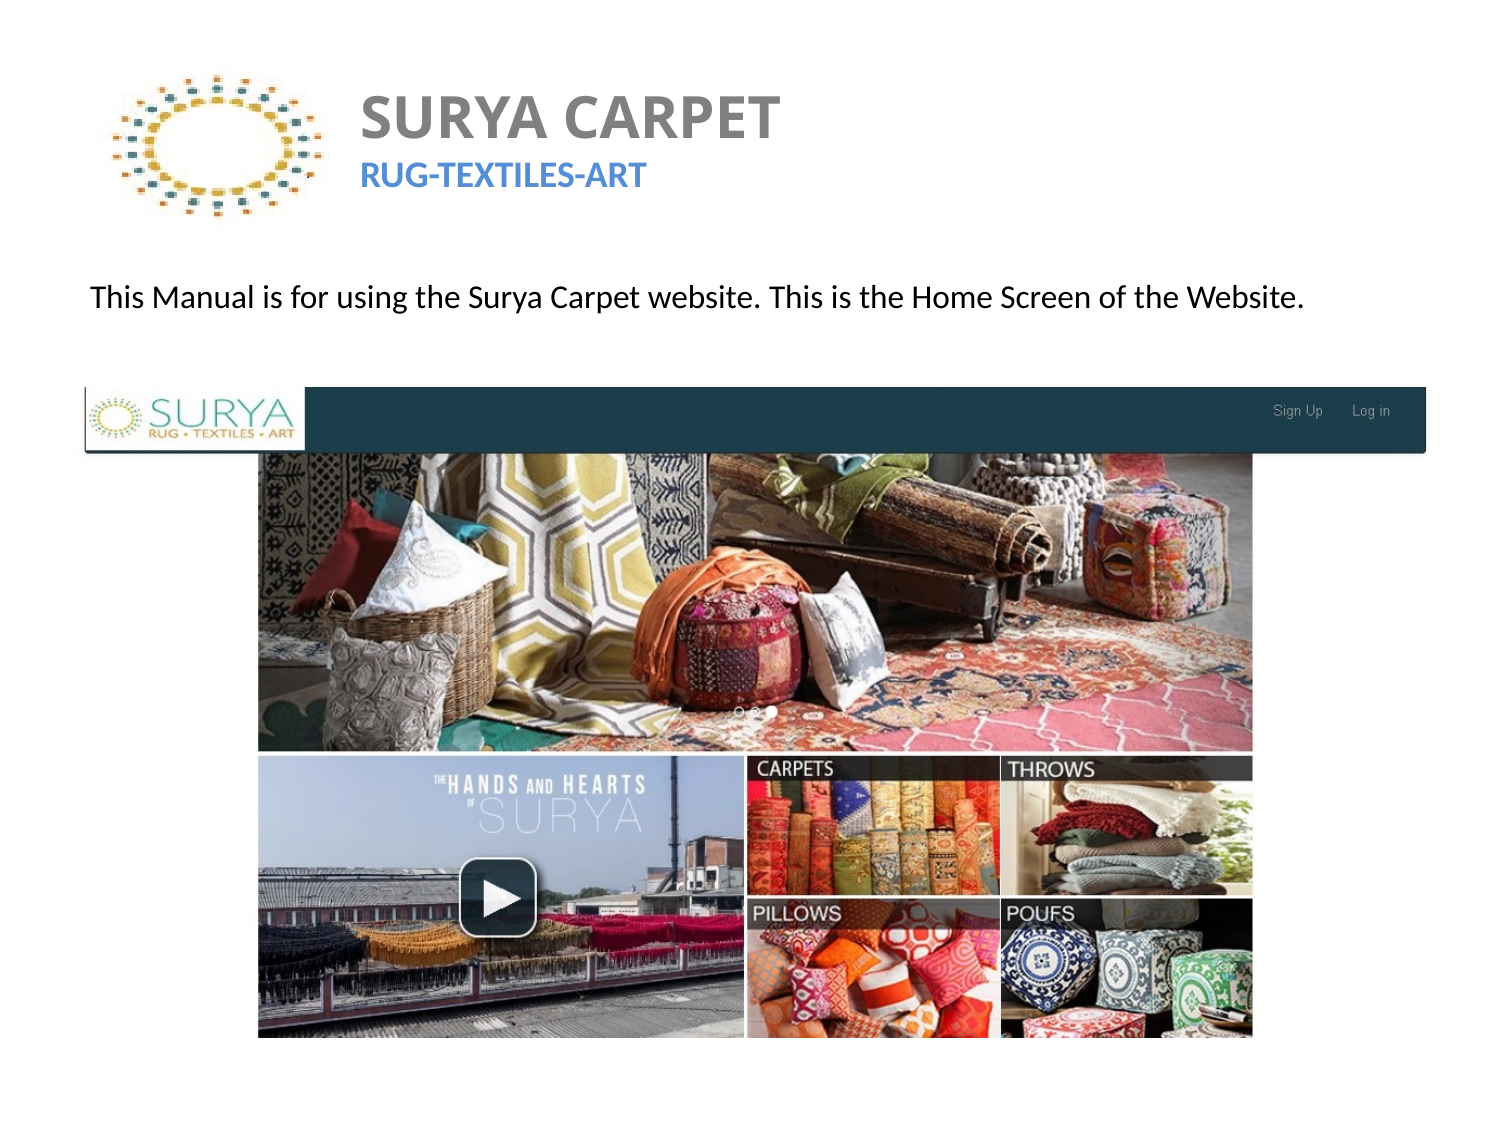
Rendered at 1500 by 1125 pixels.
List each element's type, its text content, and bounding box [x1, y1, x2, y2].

title SURYA CARPET RUG-TEXTILES-ART This Manual is for using the Surya Carpet website. This is the Home Screen of the Website. [75, 45, 1425, 350]
picture [99, 37, 338, 263]
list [74, 387, 1438, 1038]
